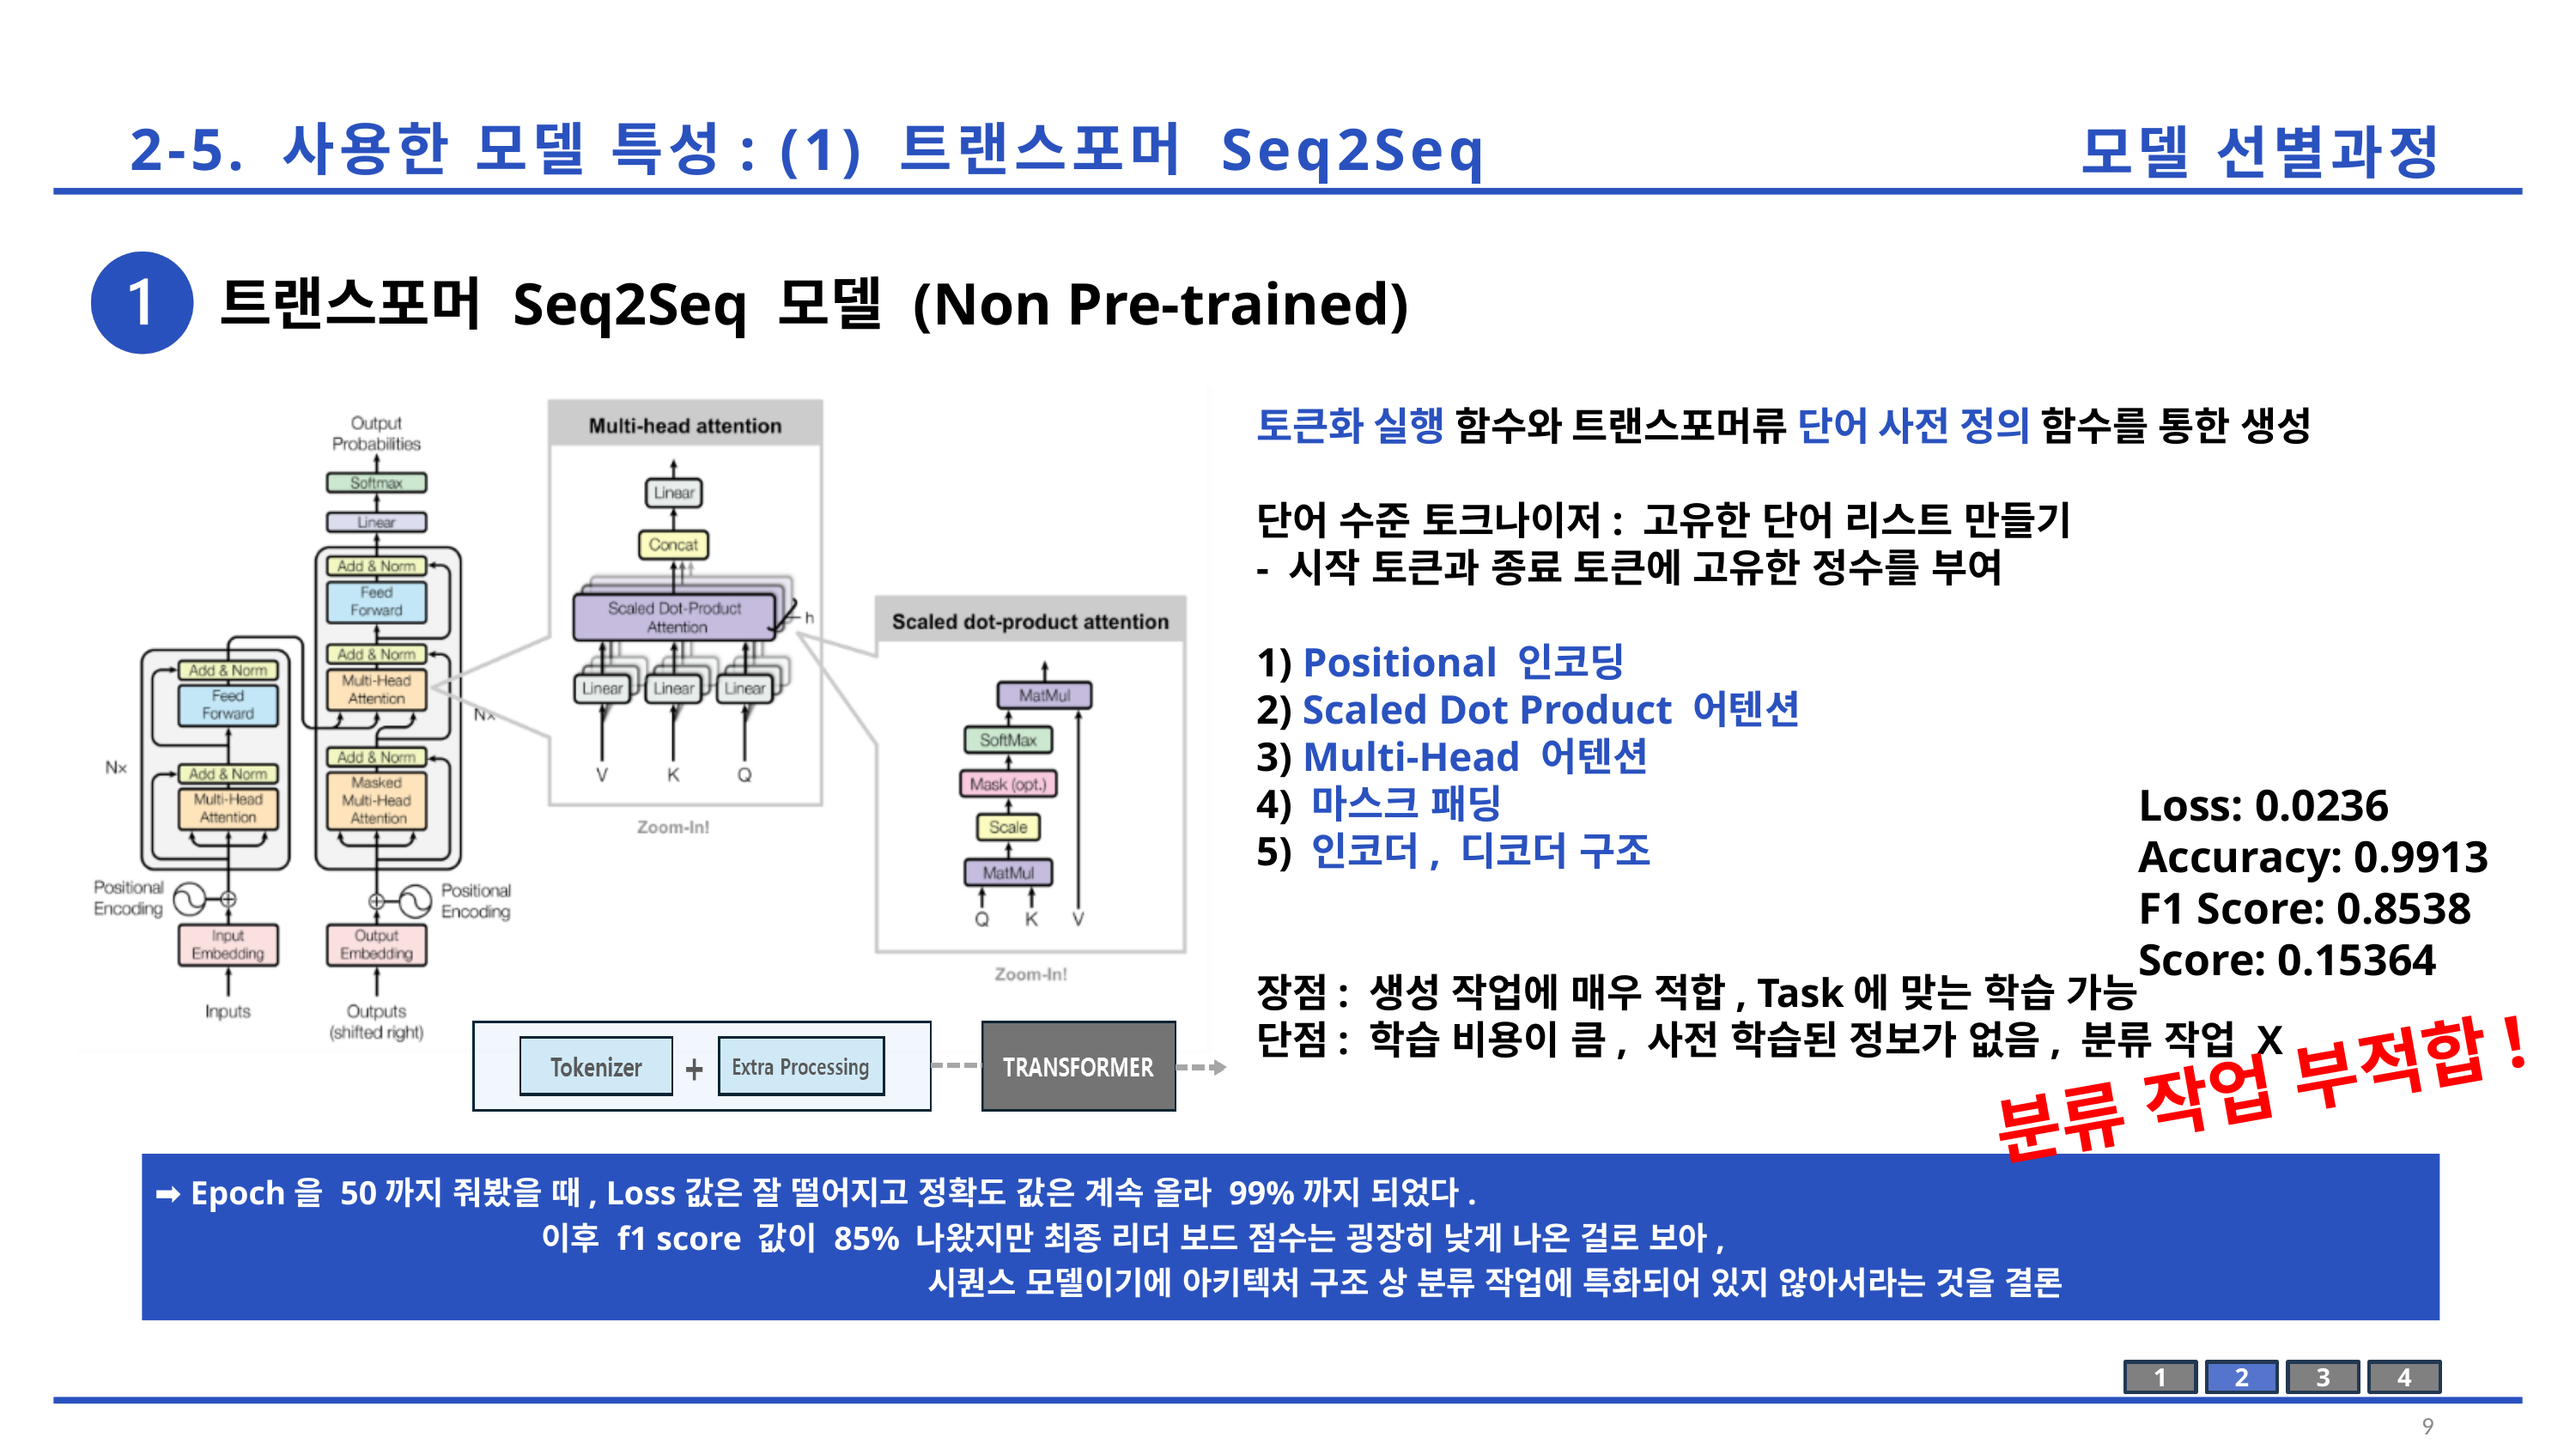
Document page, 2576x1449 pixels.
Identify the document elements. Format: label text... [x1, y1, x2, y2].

text_box Loss: 0.0236 Accuracy: 0.9913 F1 Score: 0.8538 Score: 0.15364 [2125, 772, 2537, 991]
picture [476, 1024, 929, 1108]
picture [76, 386, 1240, 1119]
text_box 1 [2123, 1360, 2198, 1394]
text_box 2 [2205, 1360, 2279, 1394]
text_box 3 [2286, 1360, 2360, 1394]
picture [76, 238, 207, 367]
text_box 4 [2367, 1360, 2442, 1394]
slide_number 9 [2146, 1406, 2447, 1443]
text_box ➡️ Epoch을 50까지 줘봤을 때, Loss값은 잘 떨어지고 정확도 값은 계속 올라 99%까지 되었다. 이후 f1 score 값이 85% 나왔지만 최종 리더 보드 점수는 굉장히 낮게 나온 걸로 보아, 시퀀스 모델이기에 아키텍처 구조 상 분류 작업에 특화되어 있지 않아서라는 것을 결론 [142, 1154, 2440, 1321]
text_box 토큰화 실행 함수와 트랜스포머류 단어 사전 정의 함수를 통한 생성 단어 수준 토크나이저: 고유한 단어 리스트 만들기 - 시작 토큰과 종료 토큰에 고유한 정수를 부여 1) Positional 인코딩 2) Scaled Dot Product 어텐션 3) Multi-Head 어텐션 4) 마스크 패딩 5) 인코더, 디코더 구조 장점: 생성 작업에 매우 적합, Task에 맞는 학습 가능 단점: 학습 비용이 큼, 사전 학습된 정보가 없음, 분류 작업 X [1243, 395, 2445, 1069]
list 모델 선별과정 [1926, 115, 2442, 185]
list 2-5. 사용한 모델 특성: (1) 트랜스포머 Seq2Seq [130, 112, 1888, 182]
text_box 분류 작업 부적합! [1974, 981, 2575, 1184]
text_box 트랜스포머 Seq2Seq 모델 (Non Pre-trained) [211, 261, 1567, 343]
